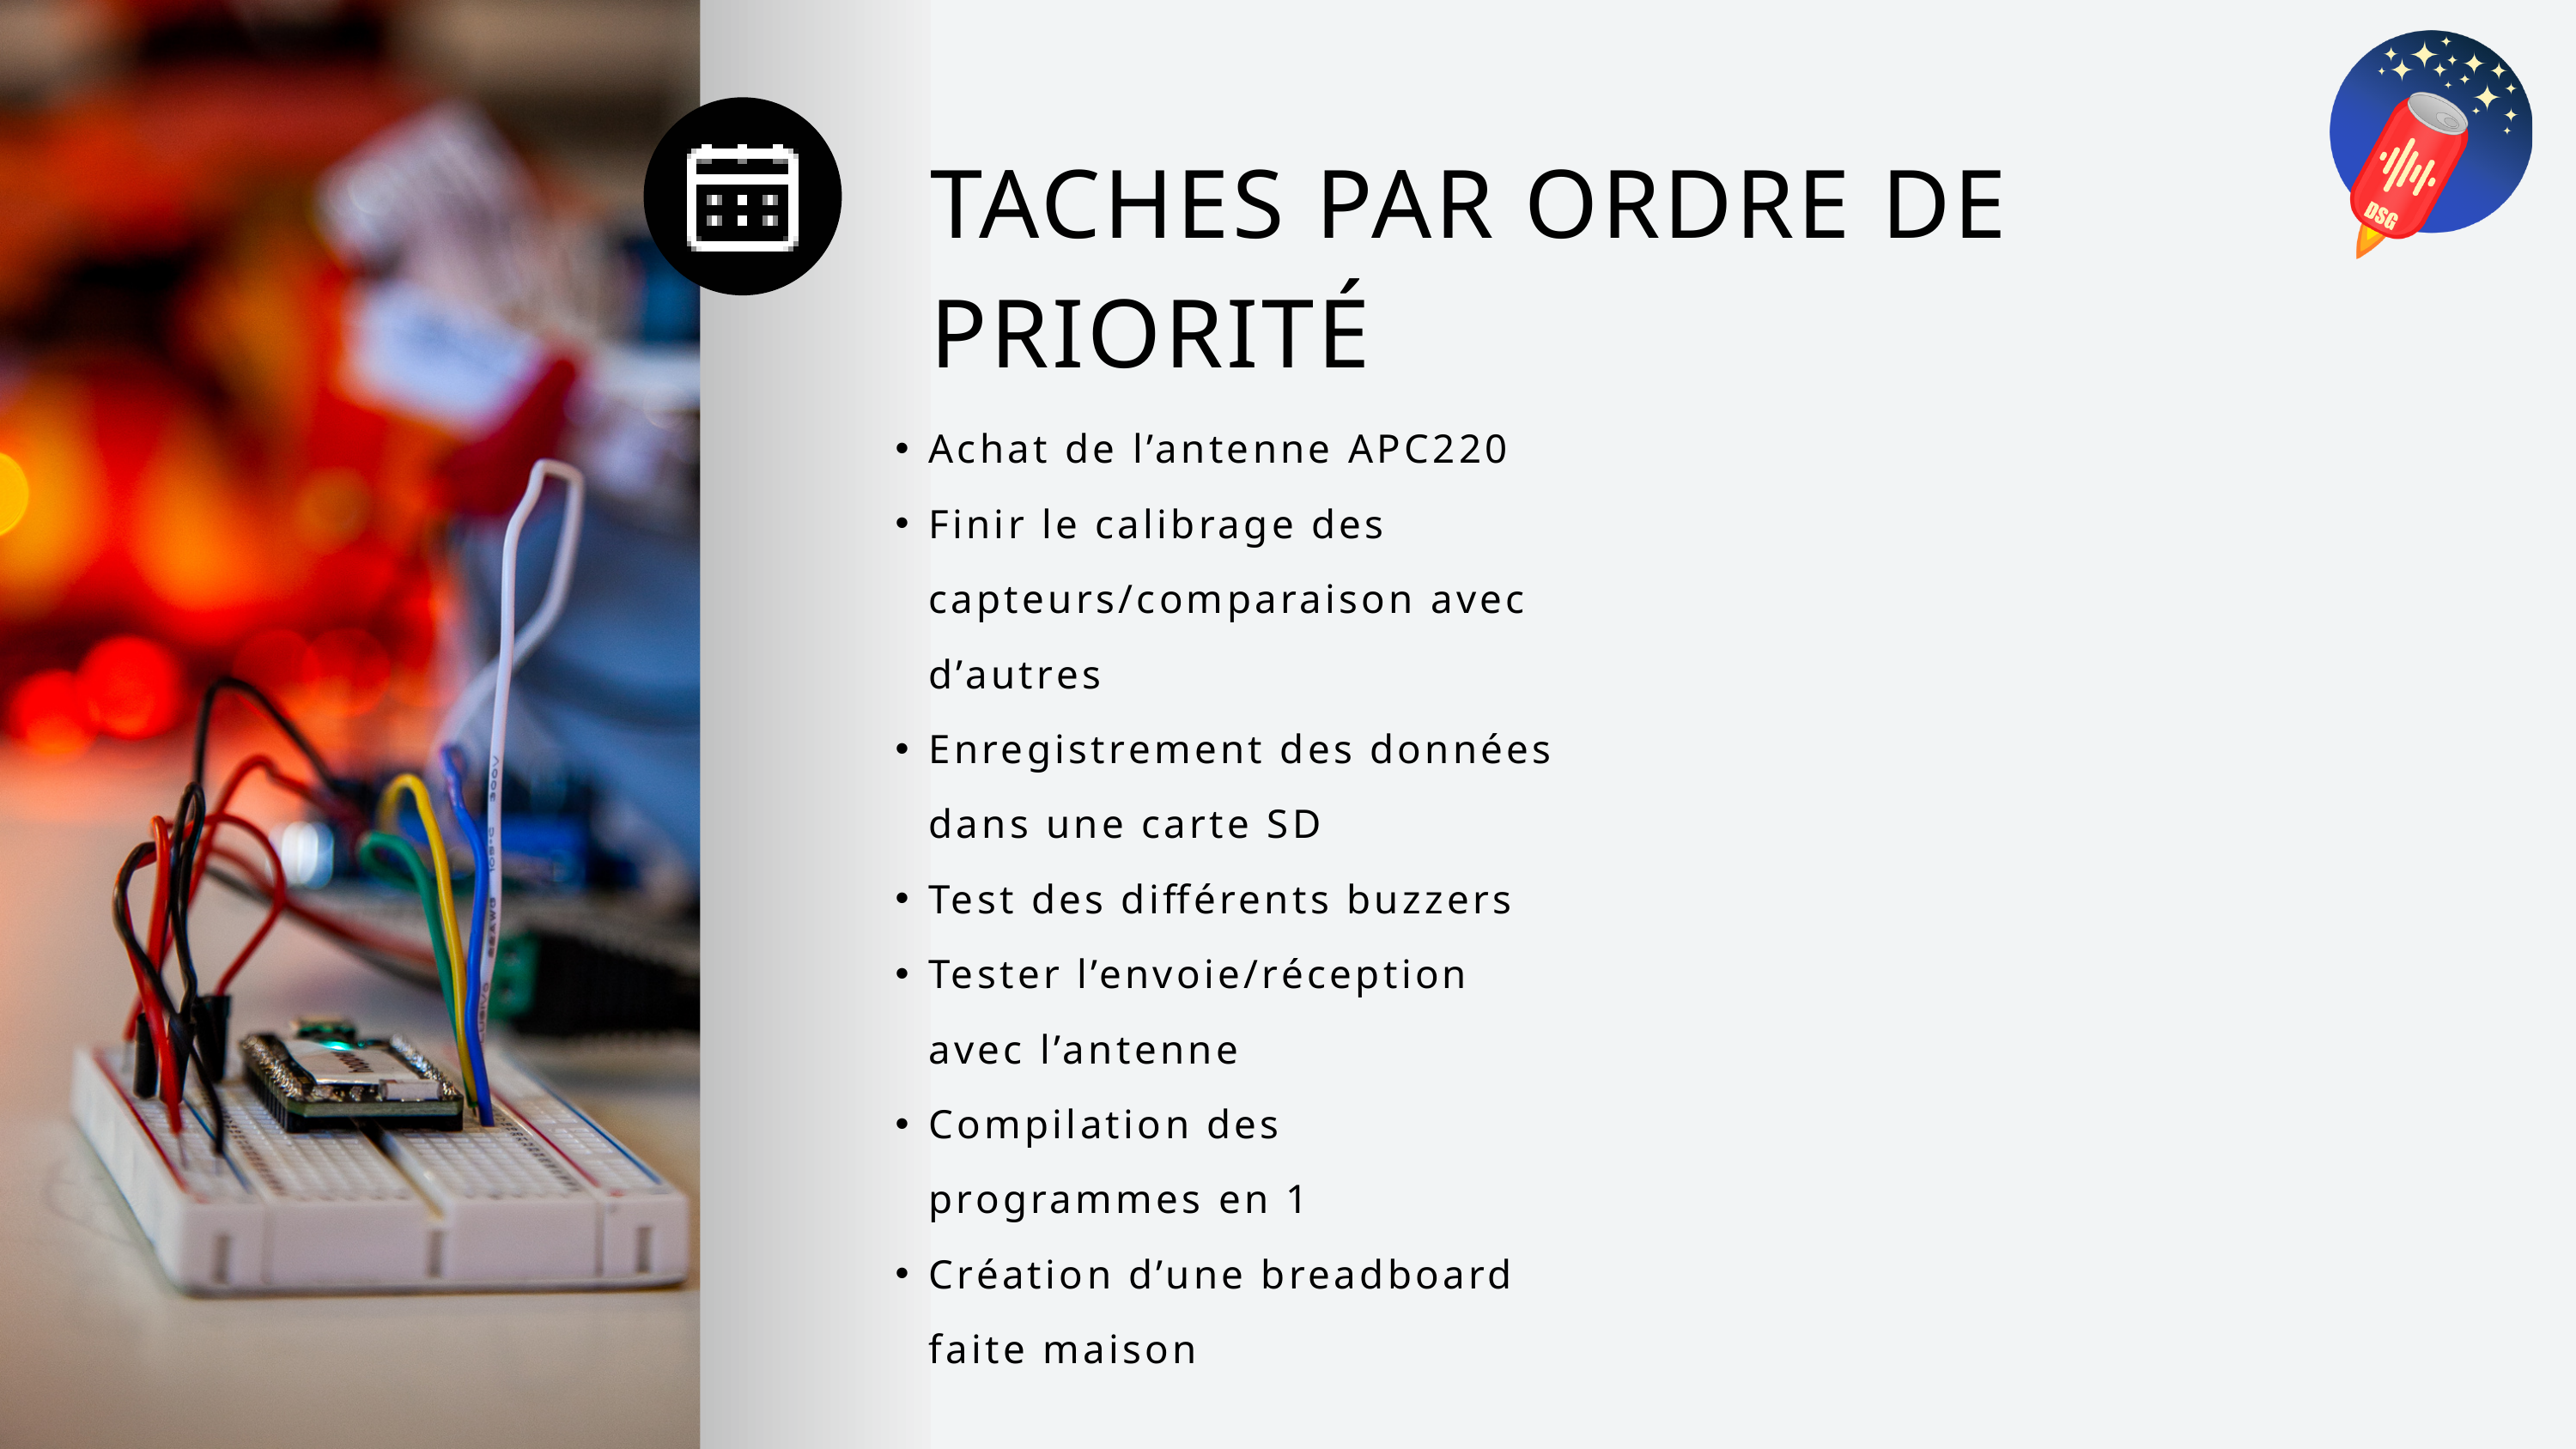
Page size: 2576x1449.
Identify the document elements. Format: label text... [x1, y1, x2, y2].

text_box Achat de l’antenne APC220 Finir le calibrage des capteurs/comparaison avec d’autres Enregistrement des données dans une carte SD Test des différents buzzers Tester l’envoie/réception avec l’antenne Compilation des programmes en 1 Création d’une breadboard faite maison [937, 396, 1560, 1372]
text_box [643, 97, 842, 296]
text_box TACHES PAR ORDRE DE PRIORITÉ [937, 126, 2297, 387]
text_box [689, 0, 931, 1449]
text_box [0, 0, 686, 1449]
text_box [2330, 30, 2533, 259]
